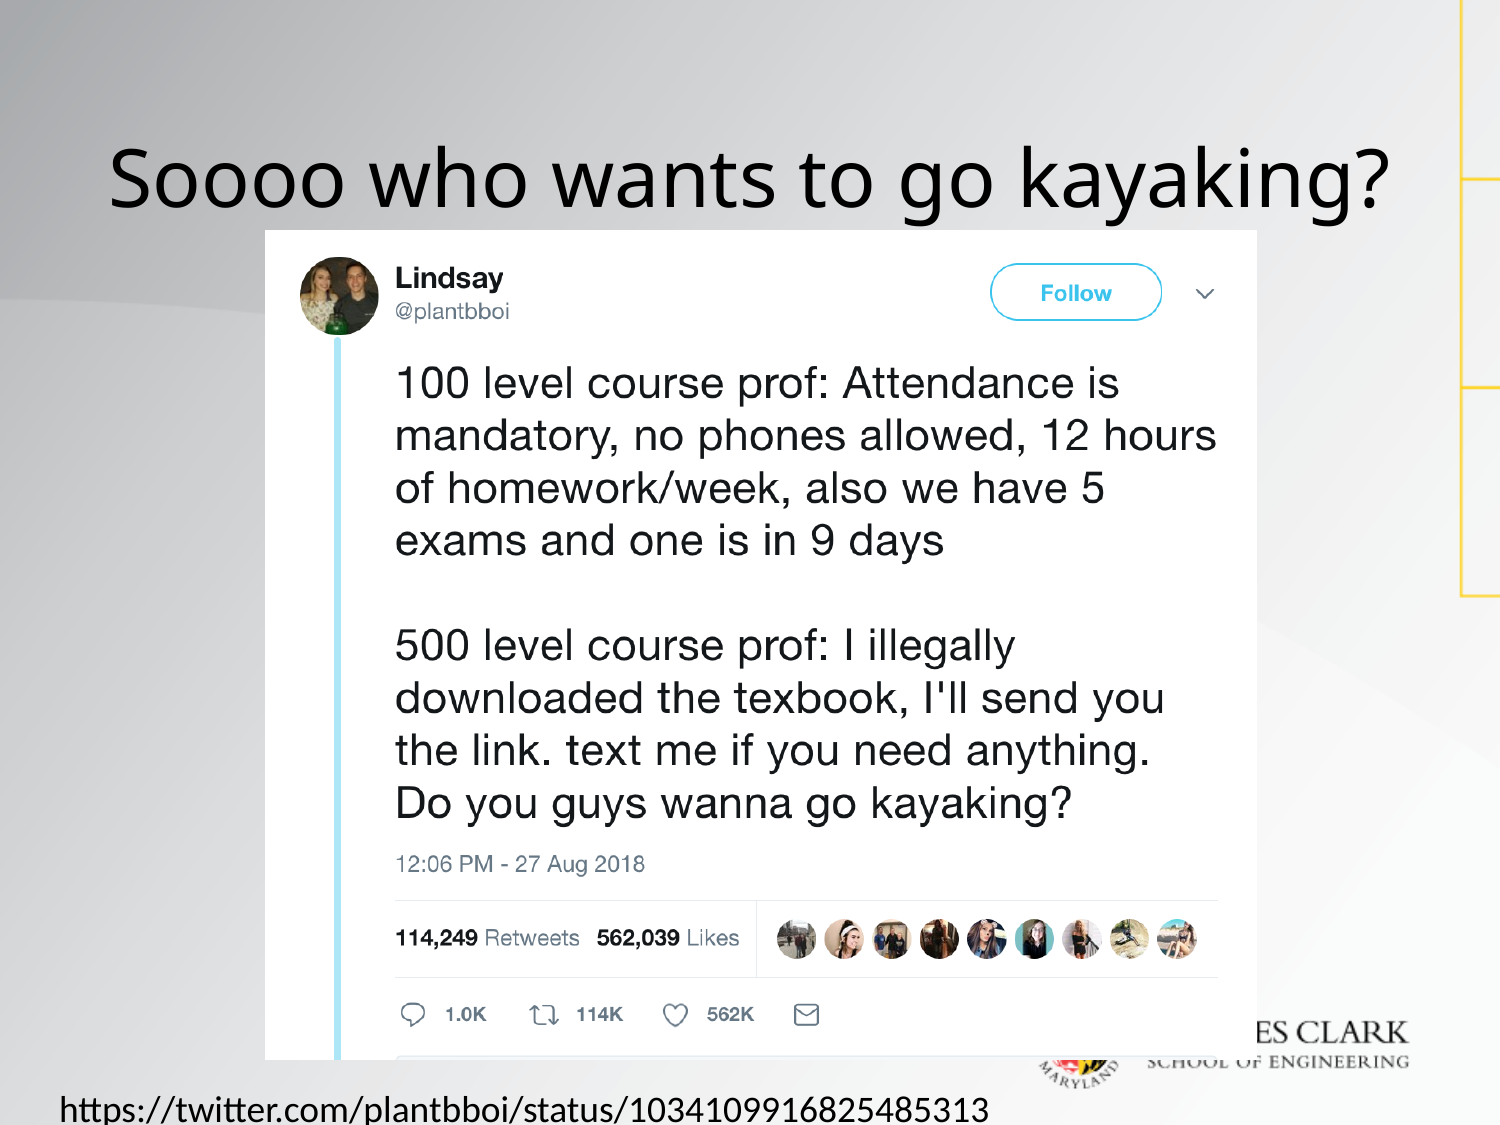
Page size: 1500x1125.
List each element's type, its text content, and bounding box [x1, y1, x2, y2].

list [265, 230, 1257, 1060]
title Soooo who wants to go kayaking? [75, 45, 1407, 231]
text_box https://twitter.com/plantbboi/status/1034109916825485313 [44, 1078, 1128, 1125]
